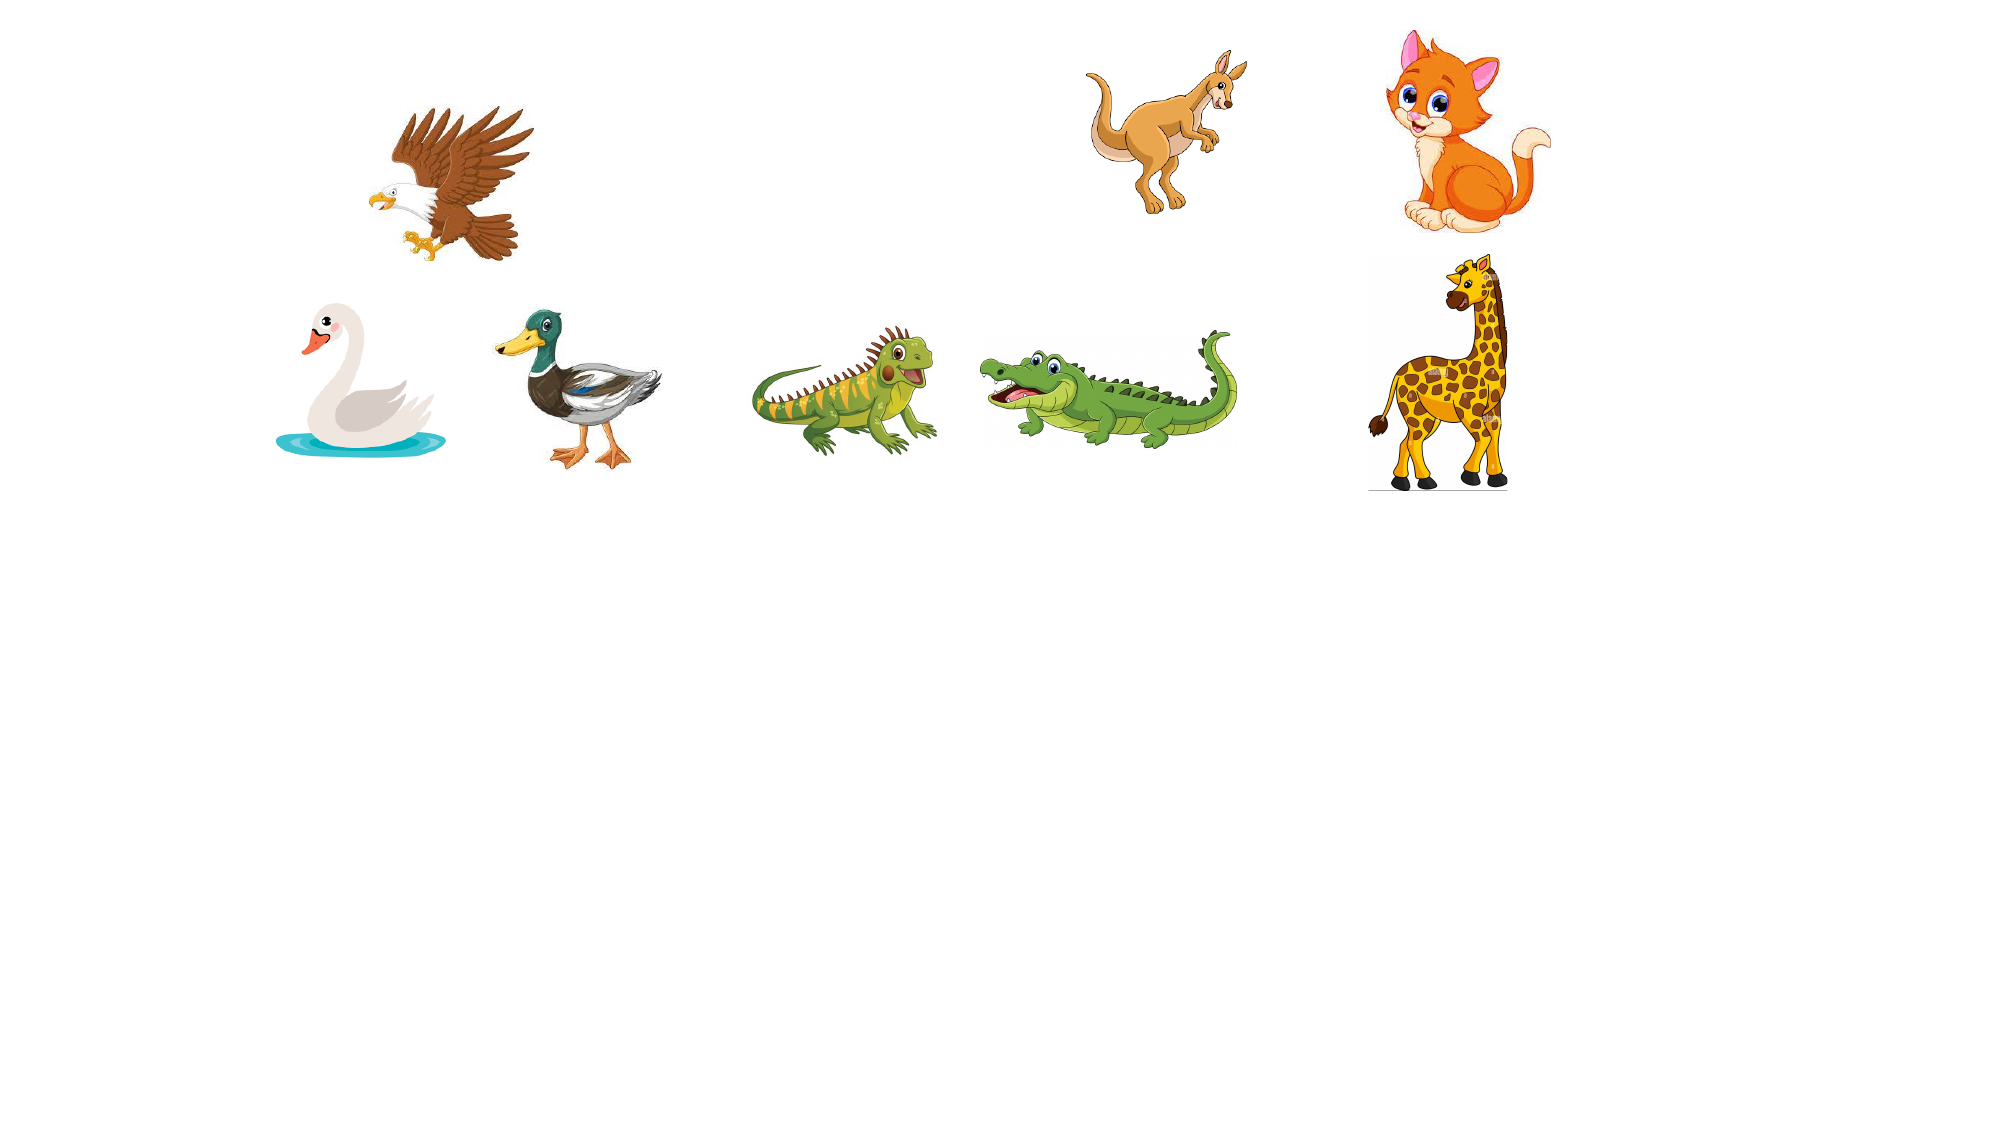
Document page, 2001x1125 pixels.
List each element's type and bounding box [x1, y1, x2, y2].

picture [1367, 253, 1508, 491]
picture [979, 330, 1237, 450]
picture [369, 106, 534, 261]
picture [263, 284, 452, 473]
picture [742, 308, 947, 473]
picture [1085, 49, 1248, 214]
picture [492, 306, 664, 473]
picture [1385, 30, 1551, 233]
